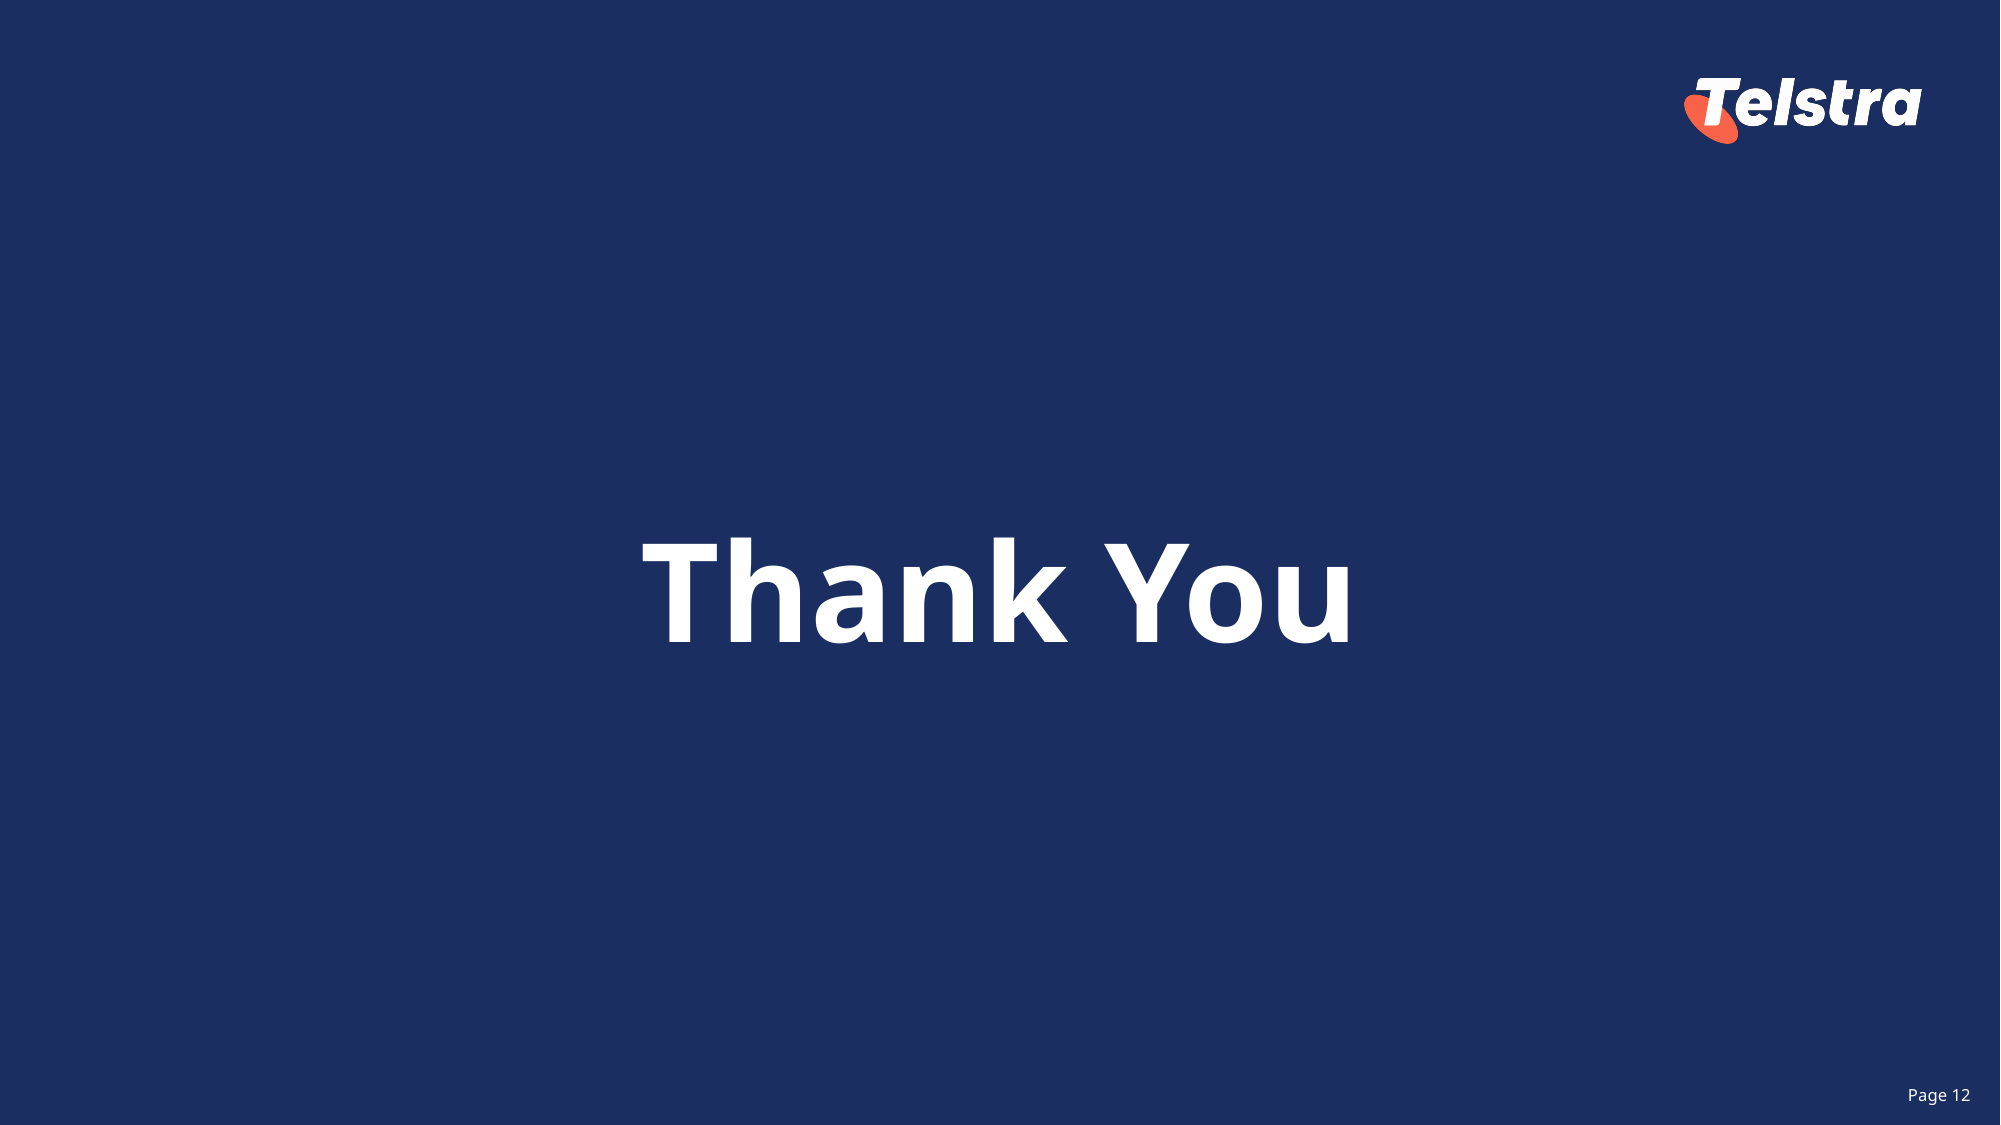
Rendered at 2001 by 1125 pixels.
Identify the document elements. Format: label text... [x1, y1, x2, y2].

text_box Page 12 [1907, 1084, 1973, 1125]
text_box Thank You [620, 472, 1380, 671]
picture [1684, 78, 1922, 144]
